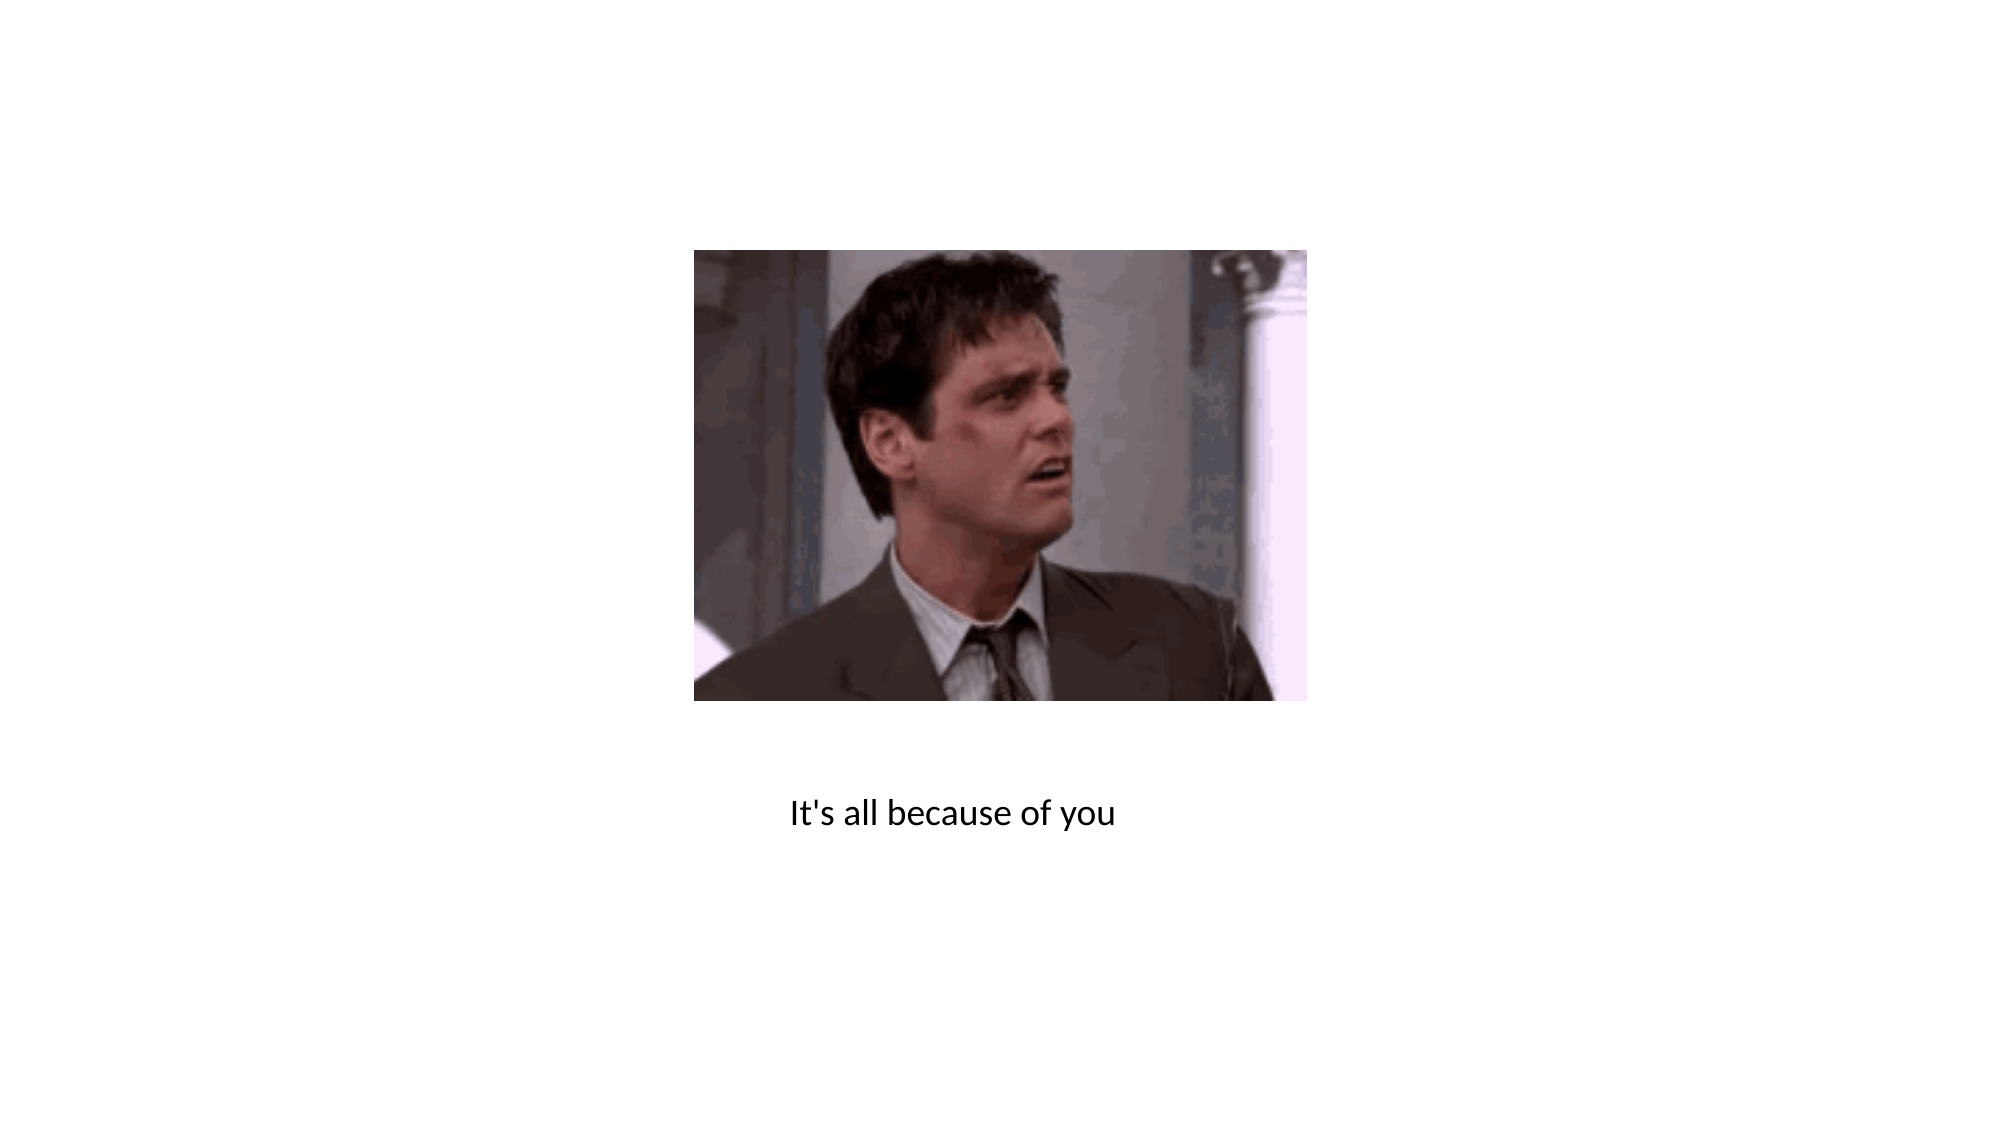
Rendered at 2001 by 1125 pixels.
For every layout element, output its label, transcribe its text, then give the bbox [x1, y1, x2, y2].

picture [694, 250, 1307, 701]
text_box It's all because of you [774, 779, 1225, 840]
